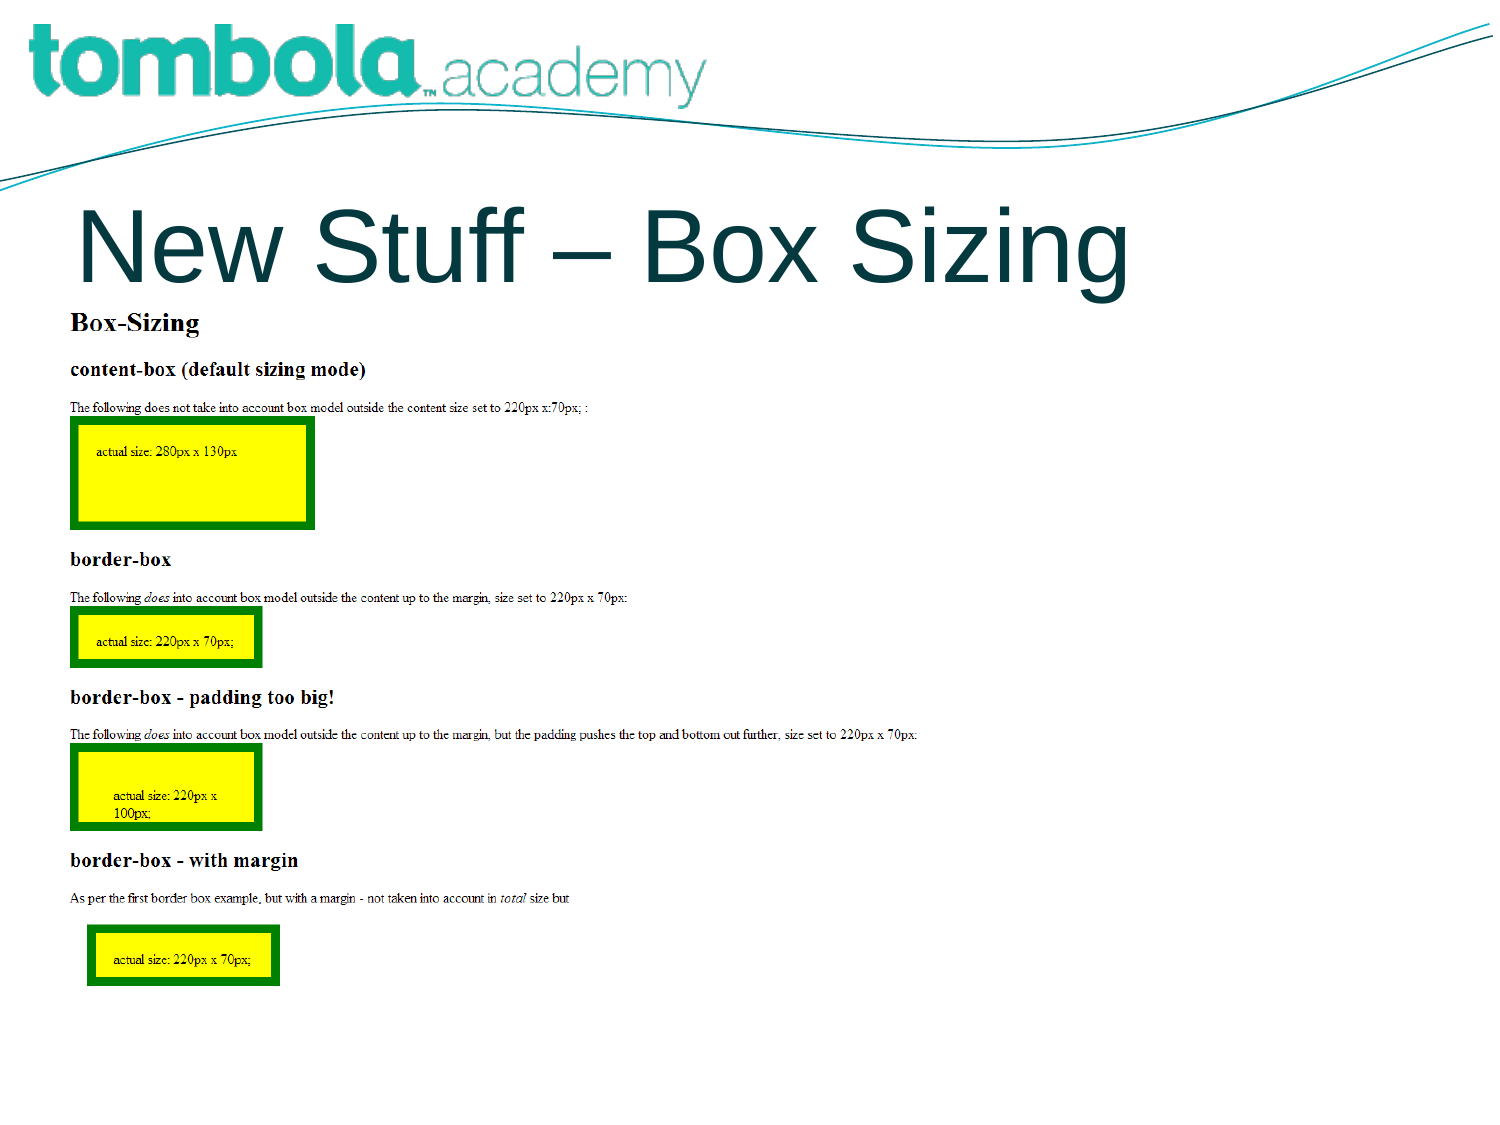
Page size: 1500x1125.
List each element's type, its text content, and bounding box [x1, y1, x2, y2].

title New Stuff – Box Sizing [75, 115, 1425, 303]
picture [29, 24, 707, 109]
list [64, 302, 1005, 1023]
